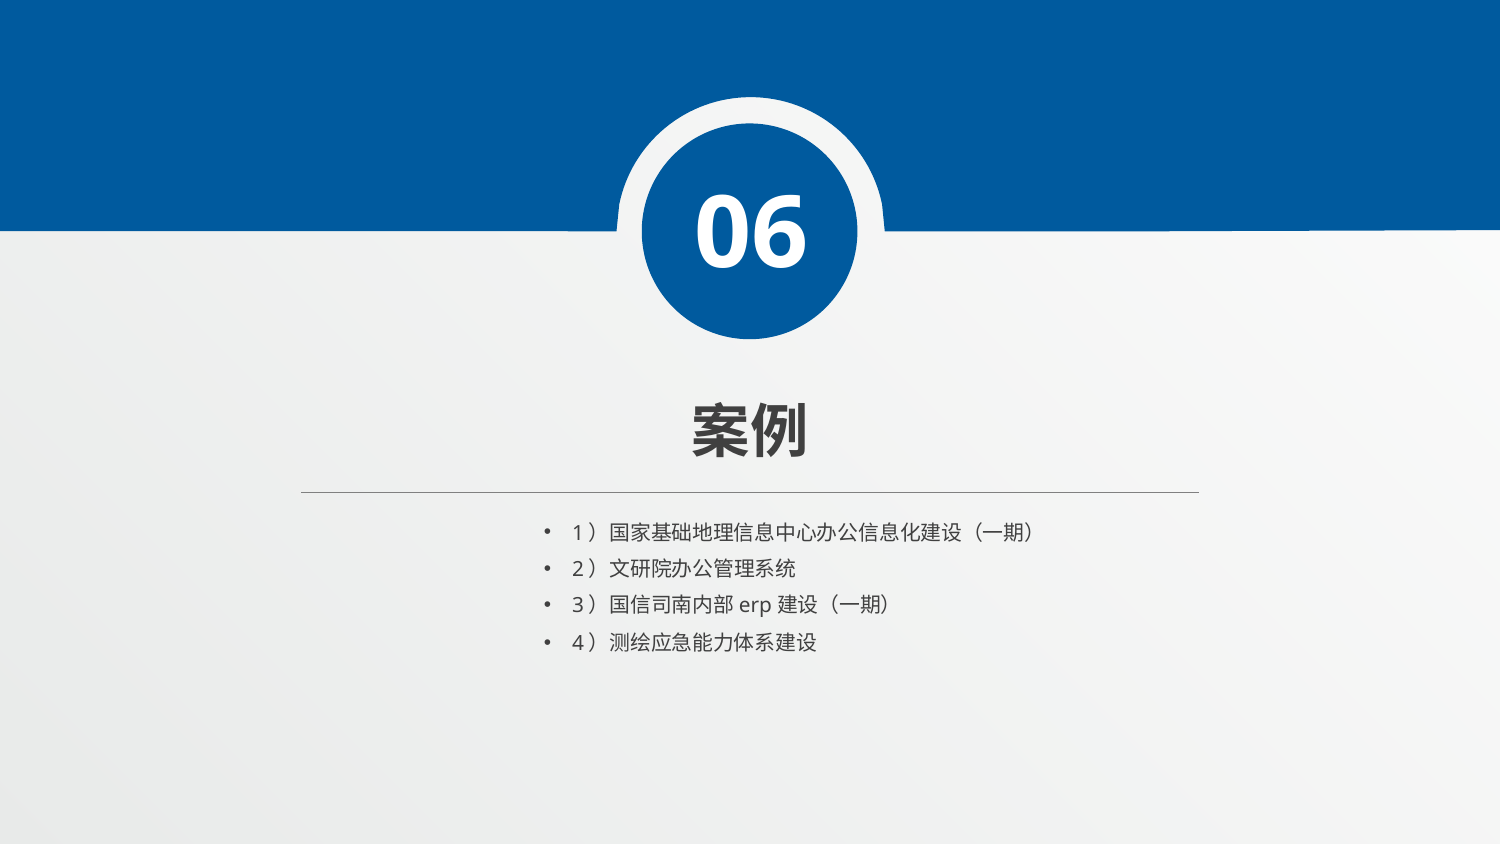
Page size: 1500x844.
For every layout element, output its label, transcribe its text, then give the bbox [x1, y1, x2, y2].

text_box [641, 123, 858, 340]
text_box 4）测绘应急能力体系建设 [532, 619, 987, 661]
text_box 3）国信司南内部erp建设（一期） [532, 581, 987, 619]
text_box 1）国家基础地理信息中心办公信息化建设（一期） [532, 508, 1058, 550]
text_box 2）文研院办公管理系统 [532, 545, 987, 581]
text_box [0, 0, 1500, 234]
text_box 案例 [484, 386, 1016, 472]
